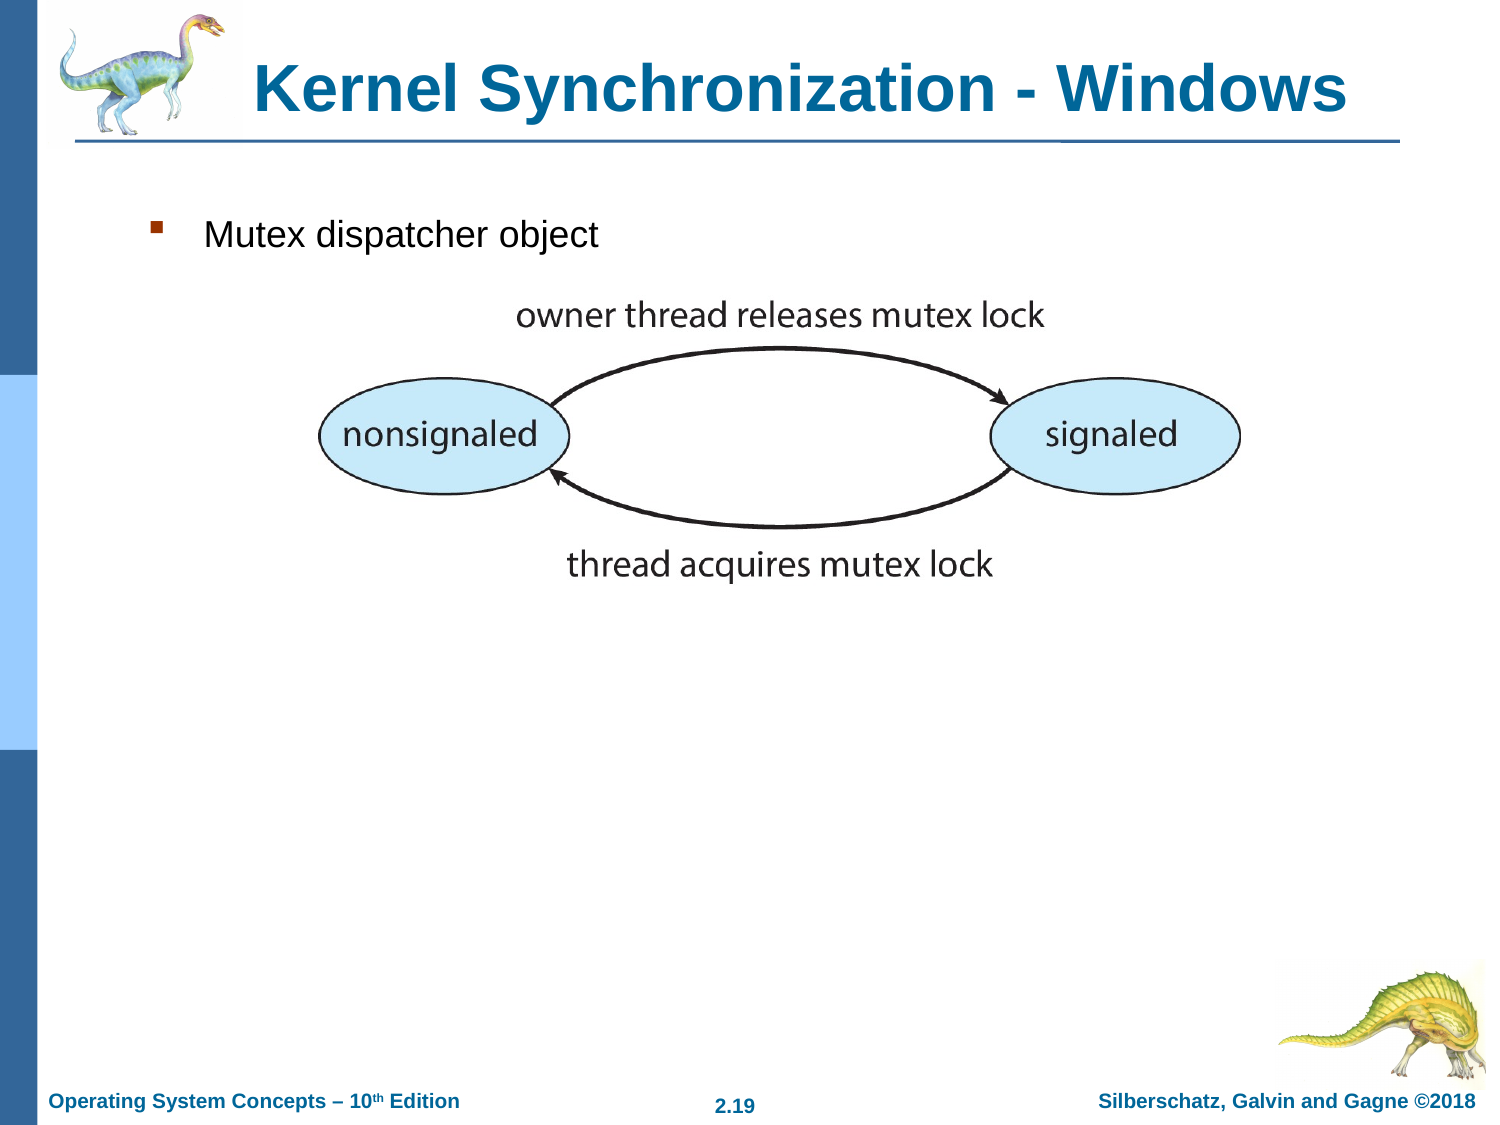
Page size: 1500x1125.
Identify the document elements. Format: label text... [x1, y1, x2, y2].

title Kernel Synchronization - Windows [177, 37, 1425, 132]
picture [318, 295, 1241, 586]
picture [1275, 959, 1486, 1090]
list Mutex dispatcher object [132, 202, 1272, 946]
picture [46, 0, 243, 149]
